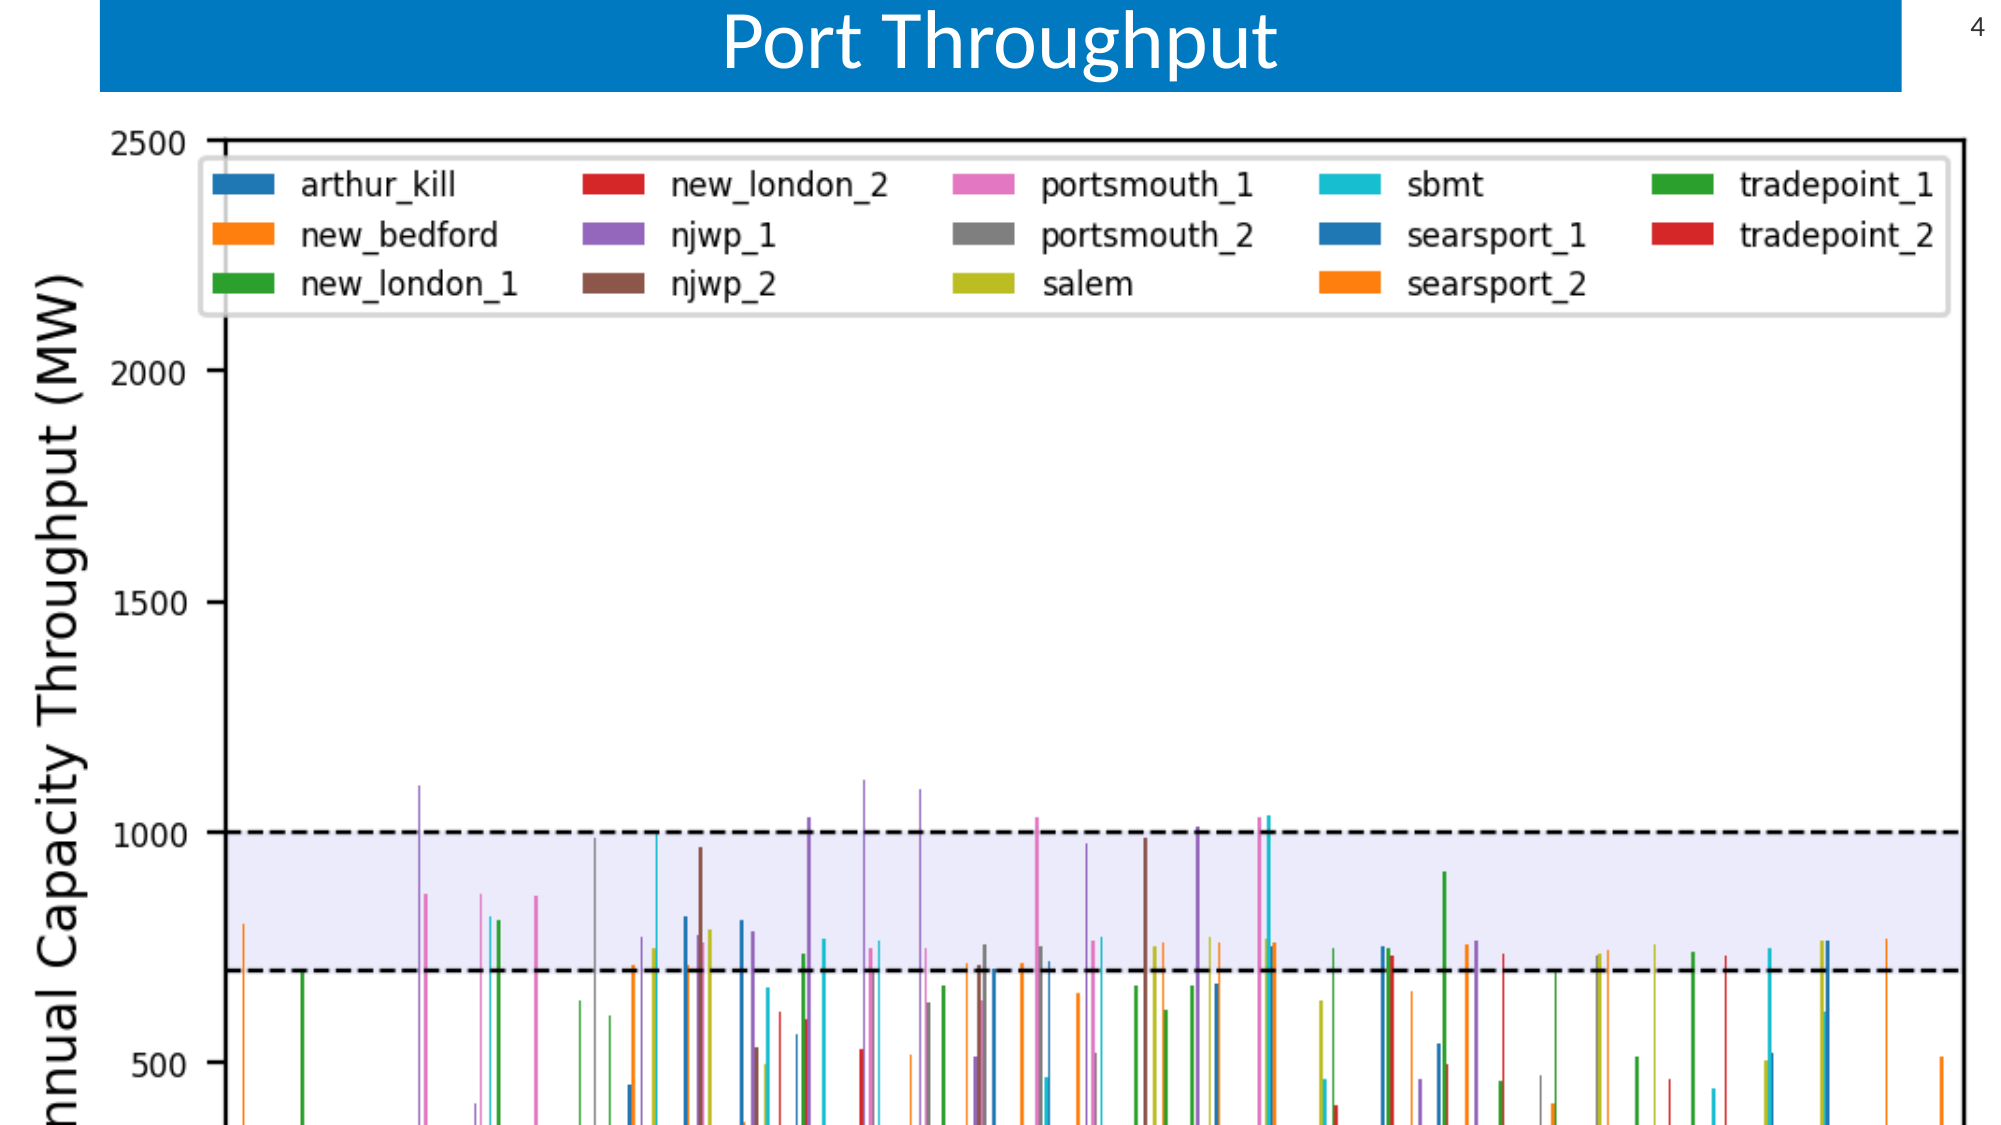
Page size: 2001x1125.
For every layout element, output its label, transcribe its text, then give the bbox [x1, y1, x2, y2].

title Port Throughput [99, 0, 1902, 91]
picture [0, 92, 2000, 1125]
